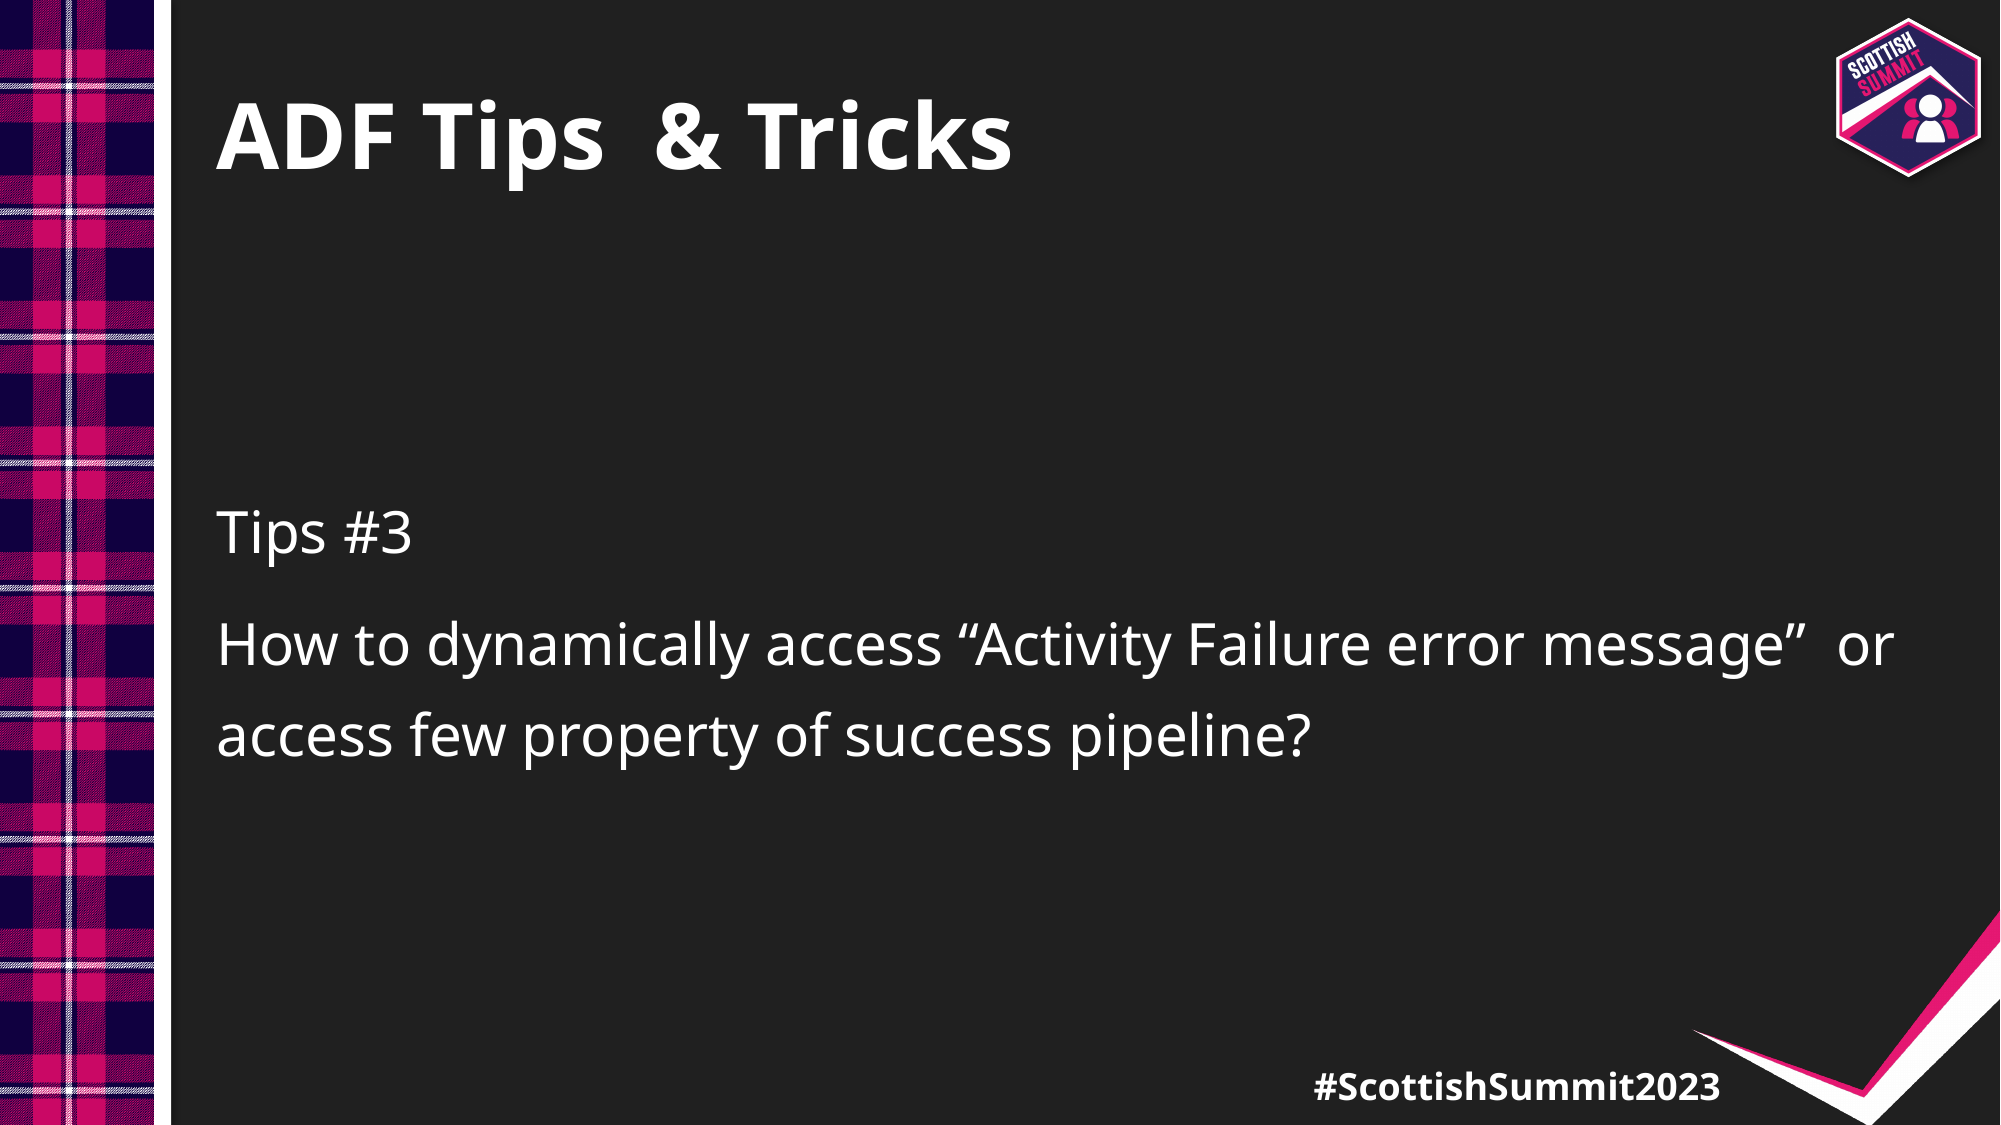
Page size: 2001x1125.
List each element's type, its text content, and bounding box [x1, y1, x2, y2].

picture [1684, 843, 2001, 1125]
picture [1827, 16, 1990, 179]
picture [0, 0, 154, 1125]
list Tips #3 How to dynamically access “Activity Failure error message” or access few property of success pipeline? [201, 263, 1927, 1005]
title ADF Tips & Tricks [201, 30, 1927, 249]
picture [1705, 1077, 1713, 1084]
